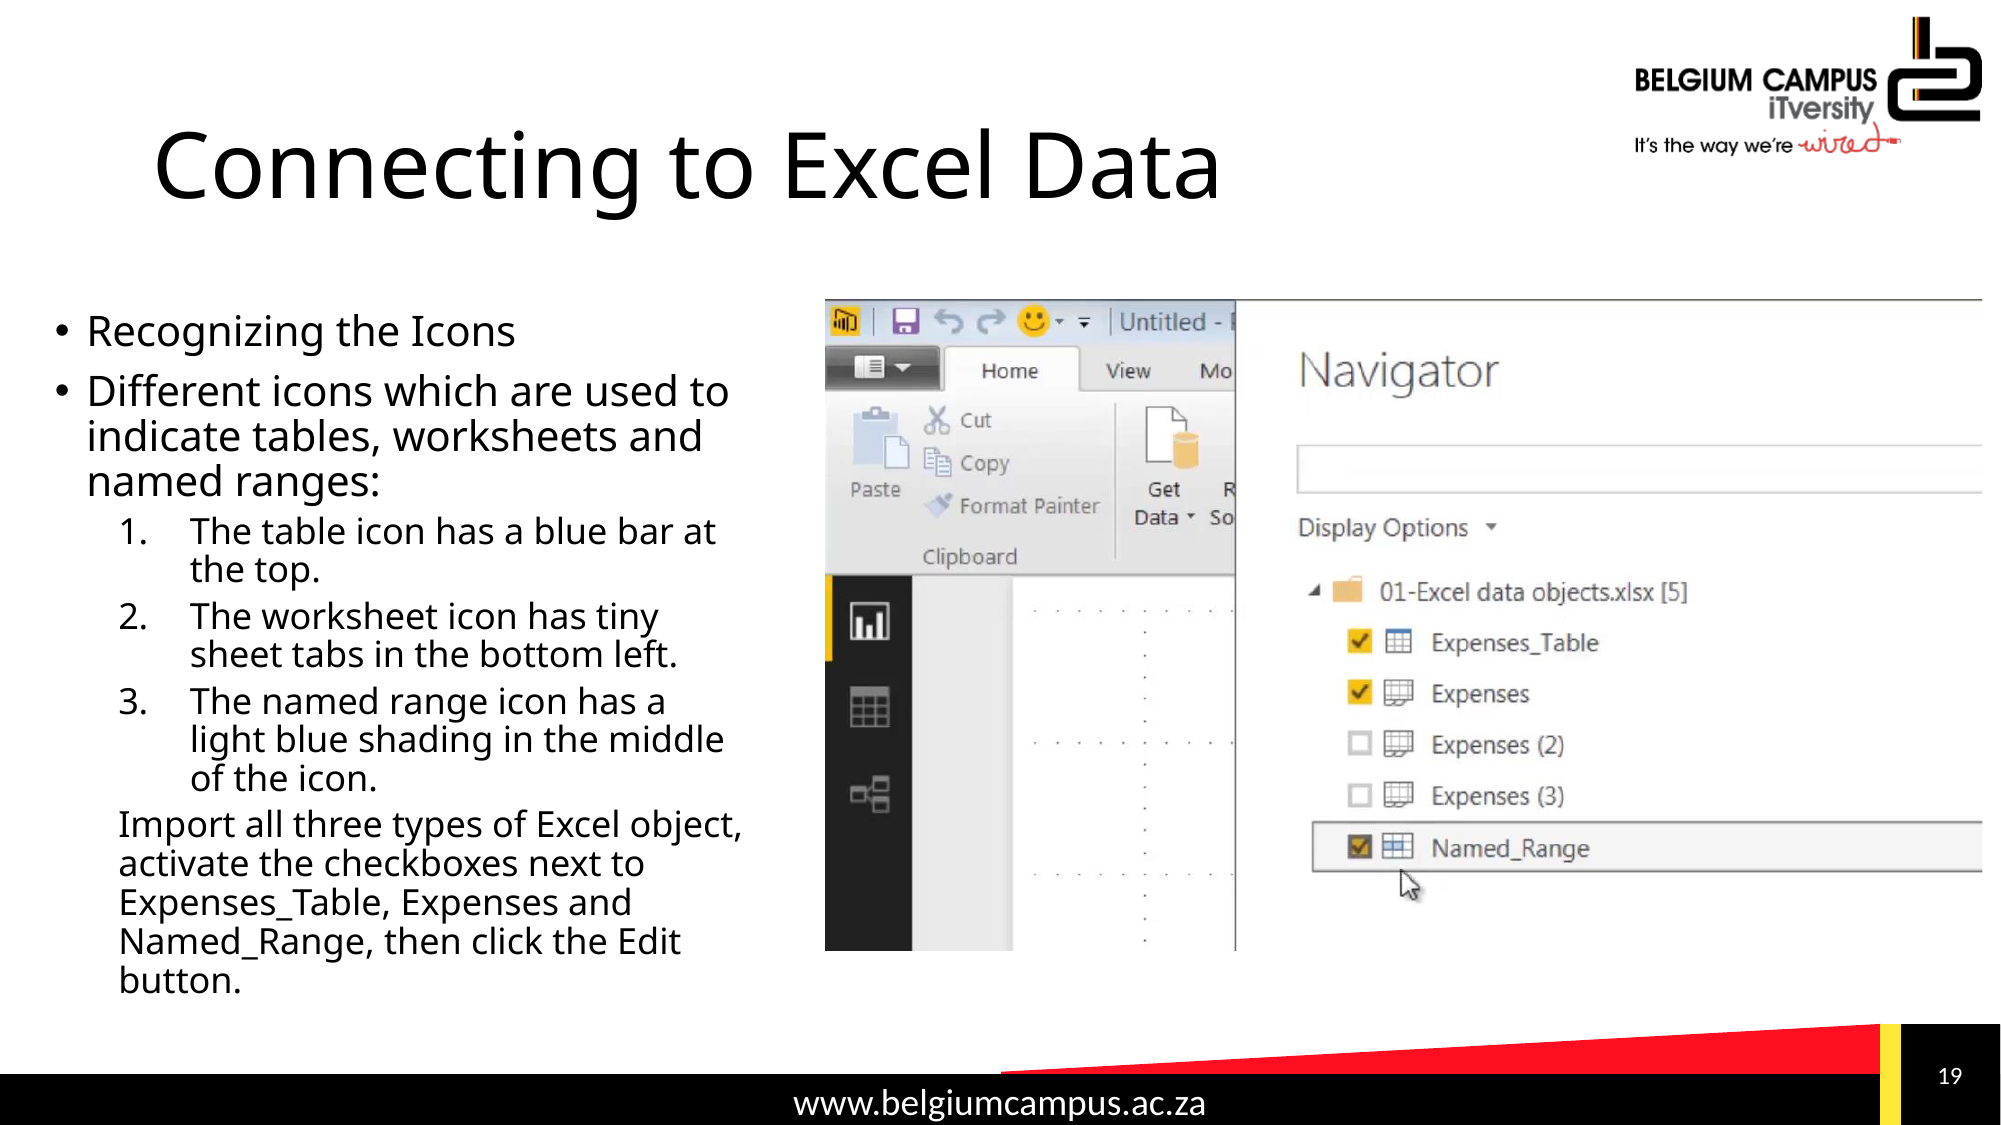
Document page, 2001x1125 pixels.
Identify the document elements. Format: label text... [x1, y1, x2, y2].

picture [824, 299, 1983, 951]
list Recognizing the Icons Different icons which are used to indicate tables, worksheets and named ranges: The table icon has a blue bar at the top. The worksheet icon has tiny sheet tabs in the bottom left. The named range icon has a light blue shading in the middle of the icon. Import all three types of Excel object, activate the checkboxes next to Expenses_Table, Expenses and Named_Range, then click the Edit button. [39, 302, 763, 1017]
title Connecting to Excel Data [137, 59, 1863, 278]
picture [1631, 0, 1986, 198]
